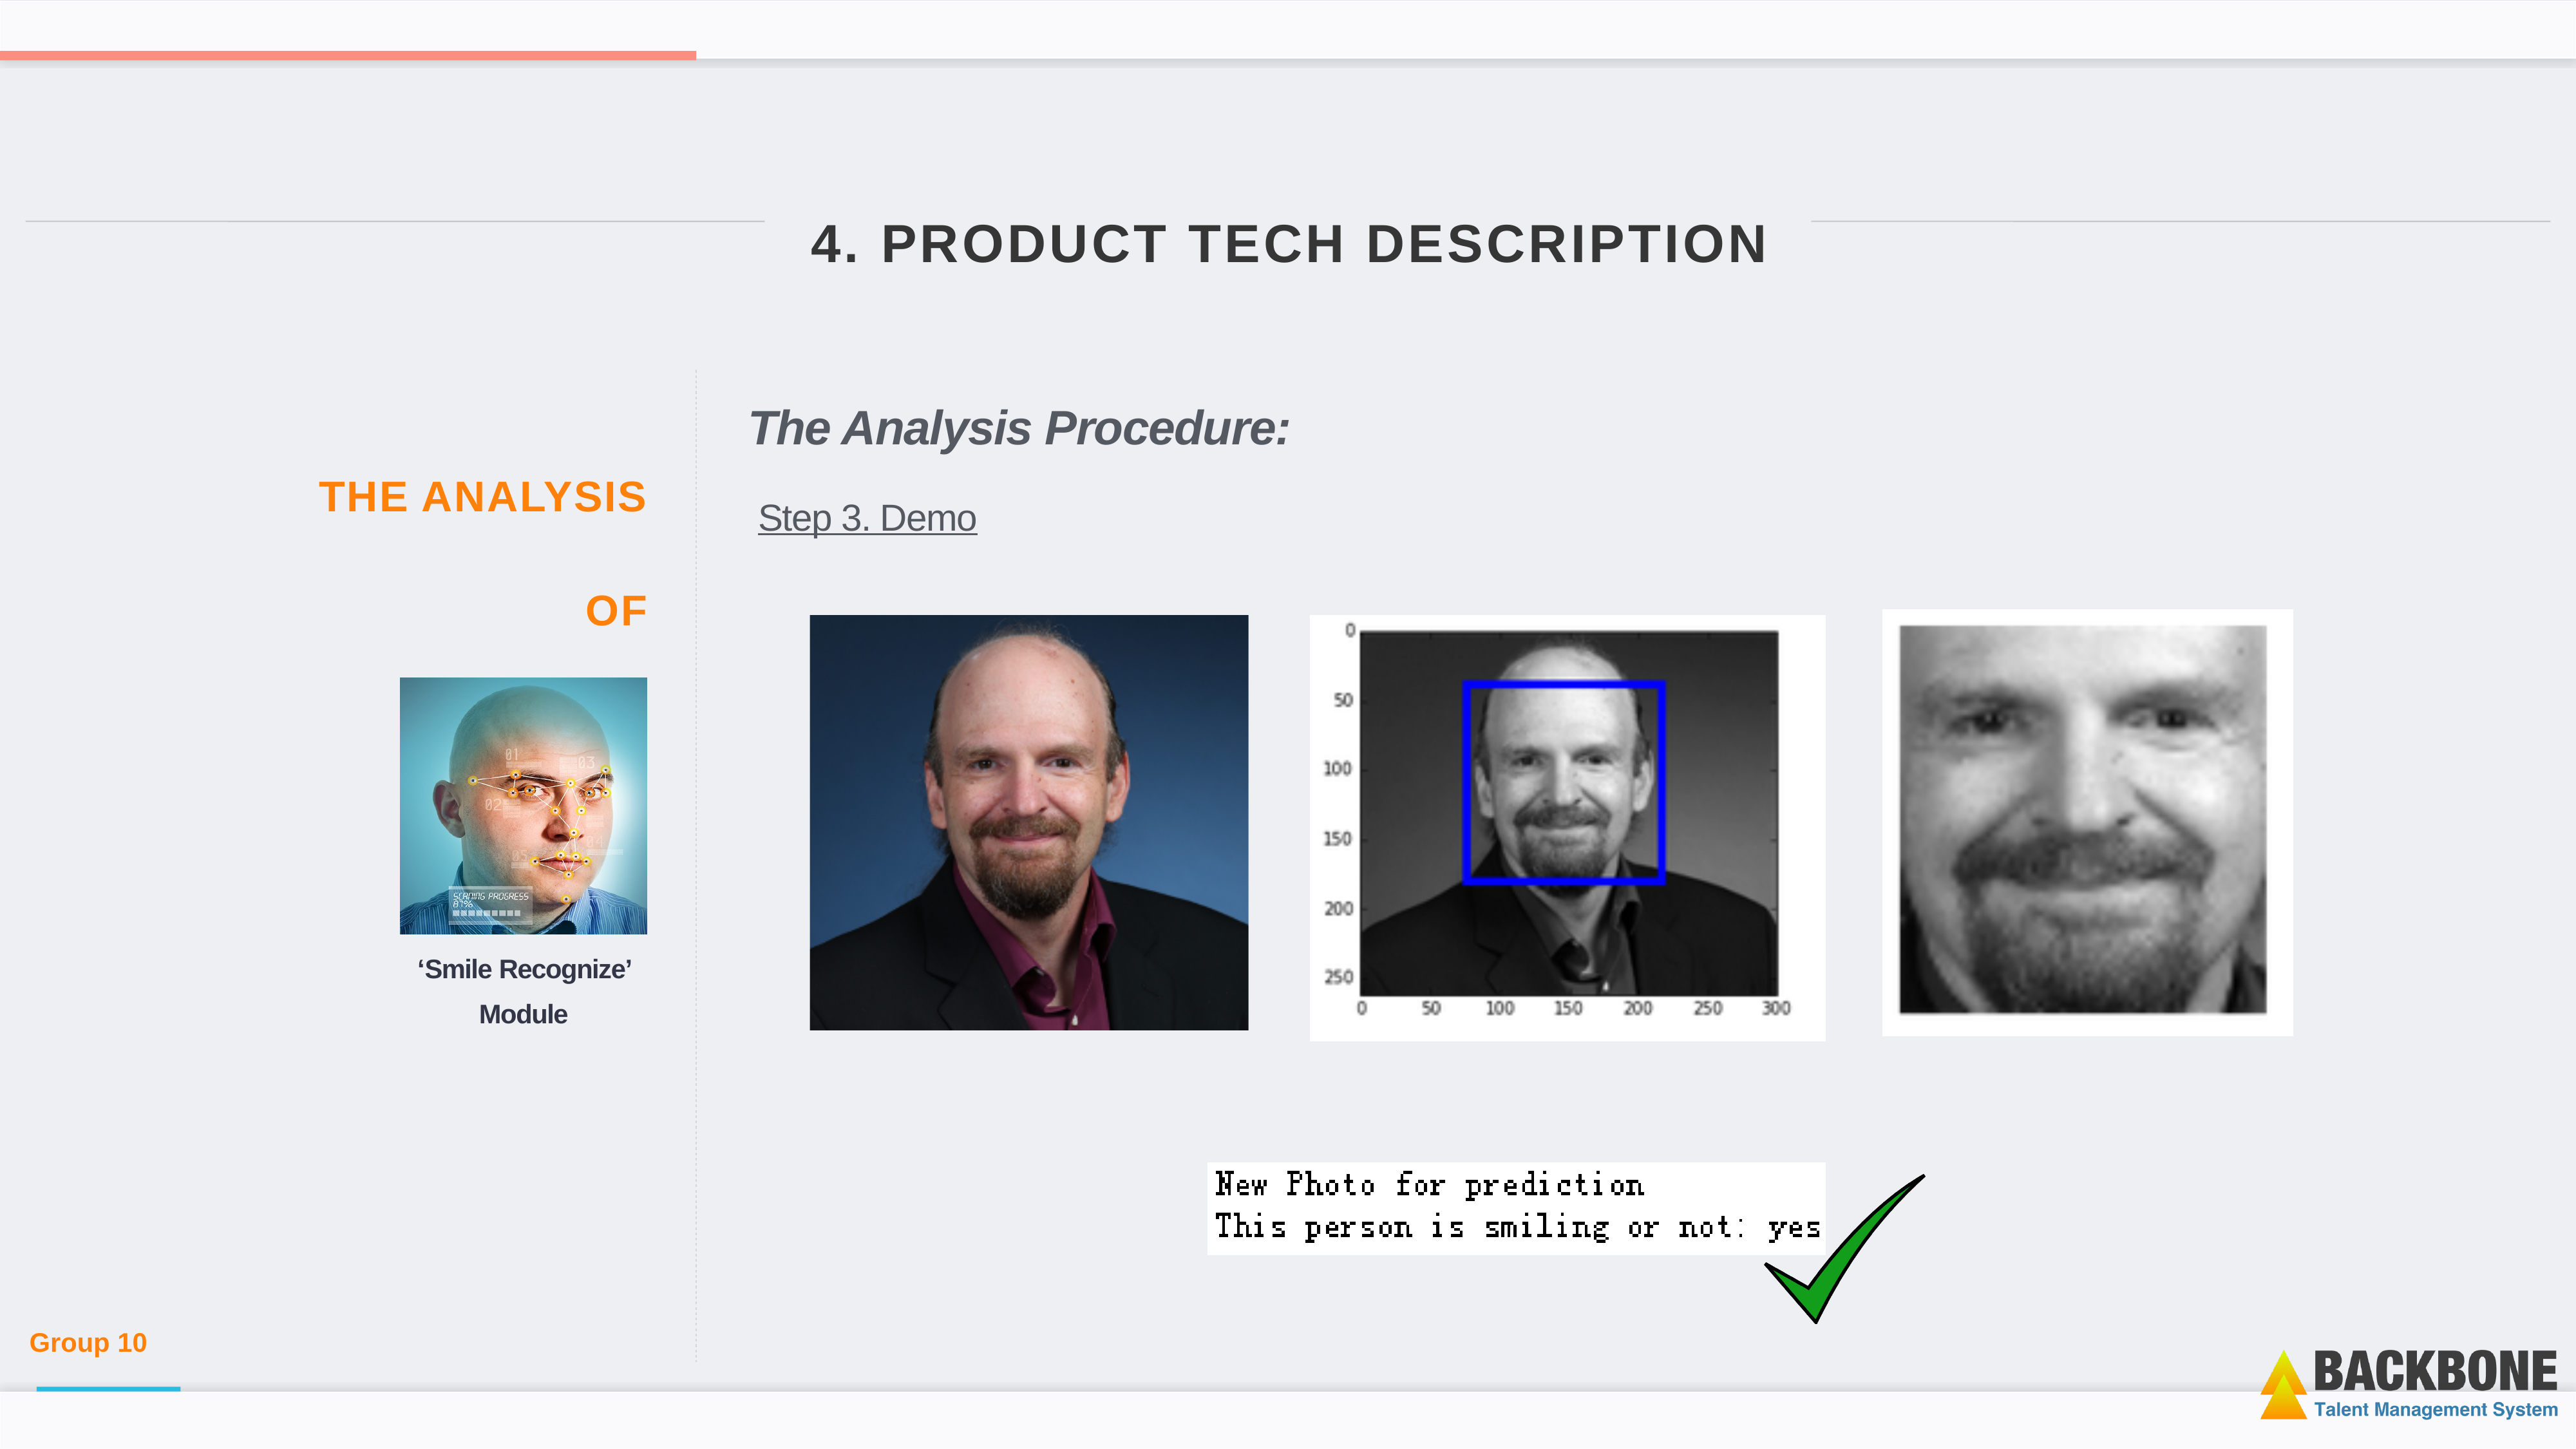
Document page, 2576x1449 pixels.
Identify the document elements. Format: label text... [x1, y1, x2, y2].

list The Analysis Procedure: [747, 372, 2421, 1209]
picture [1310, 614, 1826, 1042]
text_box Step 3. Demo [748, 471, 987, 544]
list THE ANALYSIS OF [156, 453, 648, 489]
picture [1882, 609, 2293, 1036]
picture [810, 614, 1249, 1031]
title 4. Product Tech Description [156, 187, 2423, 274]
text_box ‘Smile Recognize’ Module [400, 935, 647, 1034]
picture [1208, 1162, 1926, 1325]
picture [2205, 1313, 2576, 1449]
picture [400, 677, 648, 935]
